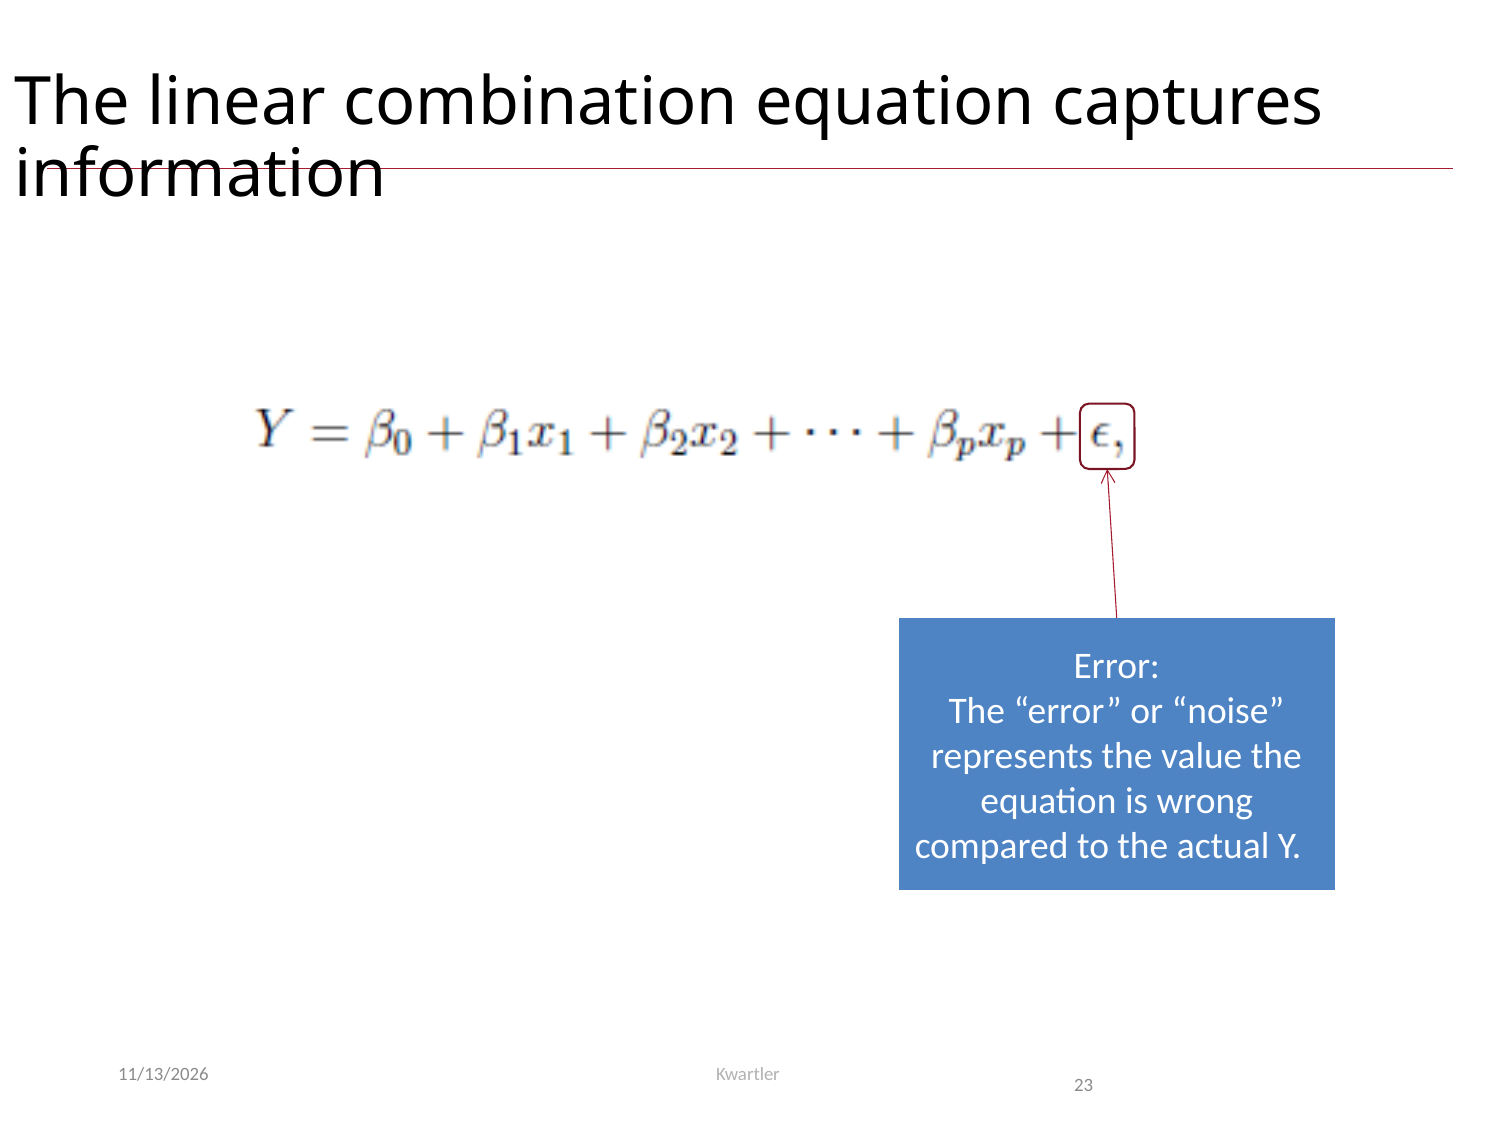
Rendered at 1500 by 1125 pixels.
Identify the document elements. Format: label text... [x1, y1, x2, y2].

footer Kwartler [496, 1042, 1004, 1103]
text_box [1107, 468, 1117, 619]
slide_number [103, 1042, 441, 1103]
picture [174, 363, 1201, 502]
text_box Error: The “error” or “noise” represents the value the equation is wrong compared to the actual Y. [899, 618, 1335, 890]
slide_number 23 [1059, 1042, 1200, 1103]
title The linear combination equation captures information [0, 59, 1500, 157]
